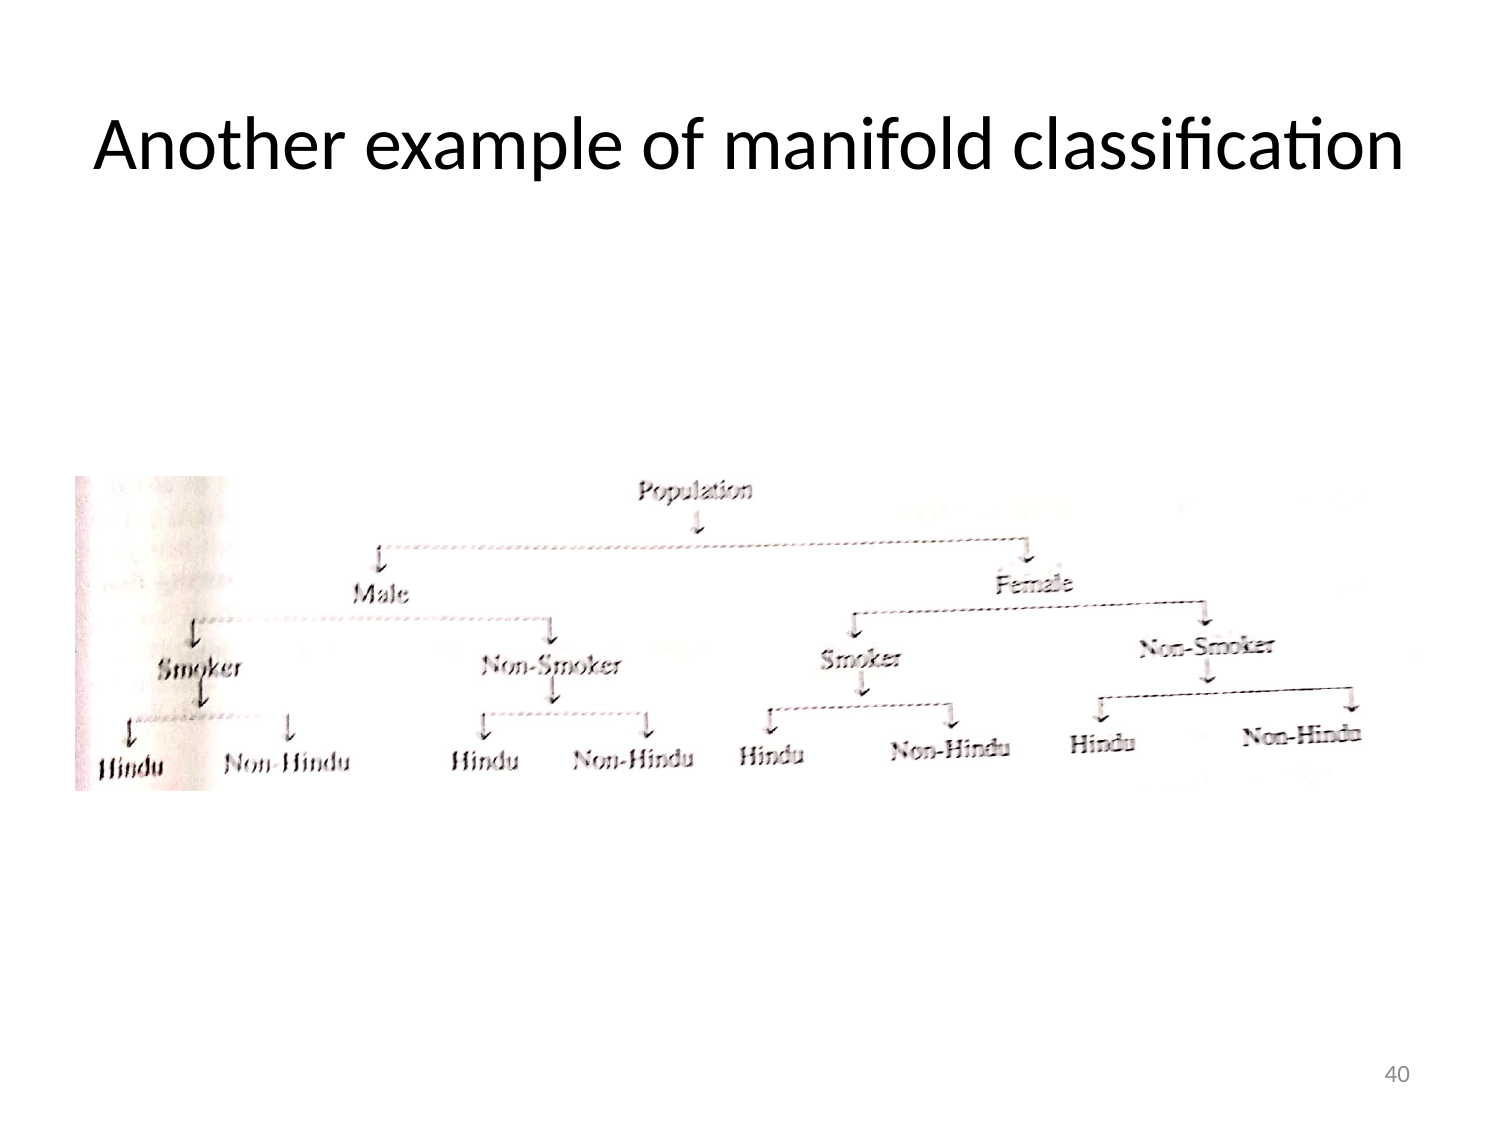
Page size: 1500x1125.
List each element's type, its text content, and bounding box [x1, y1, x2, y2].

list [74, 476, 1426, 791]
slide_number 40 [1074, 1042, 1425, 1103]
title Another example of manifold classification [75, 45, 1425, 233]
